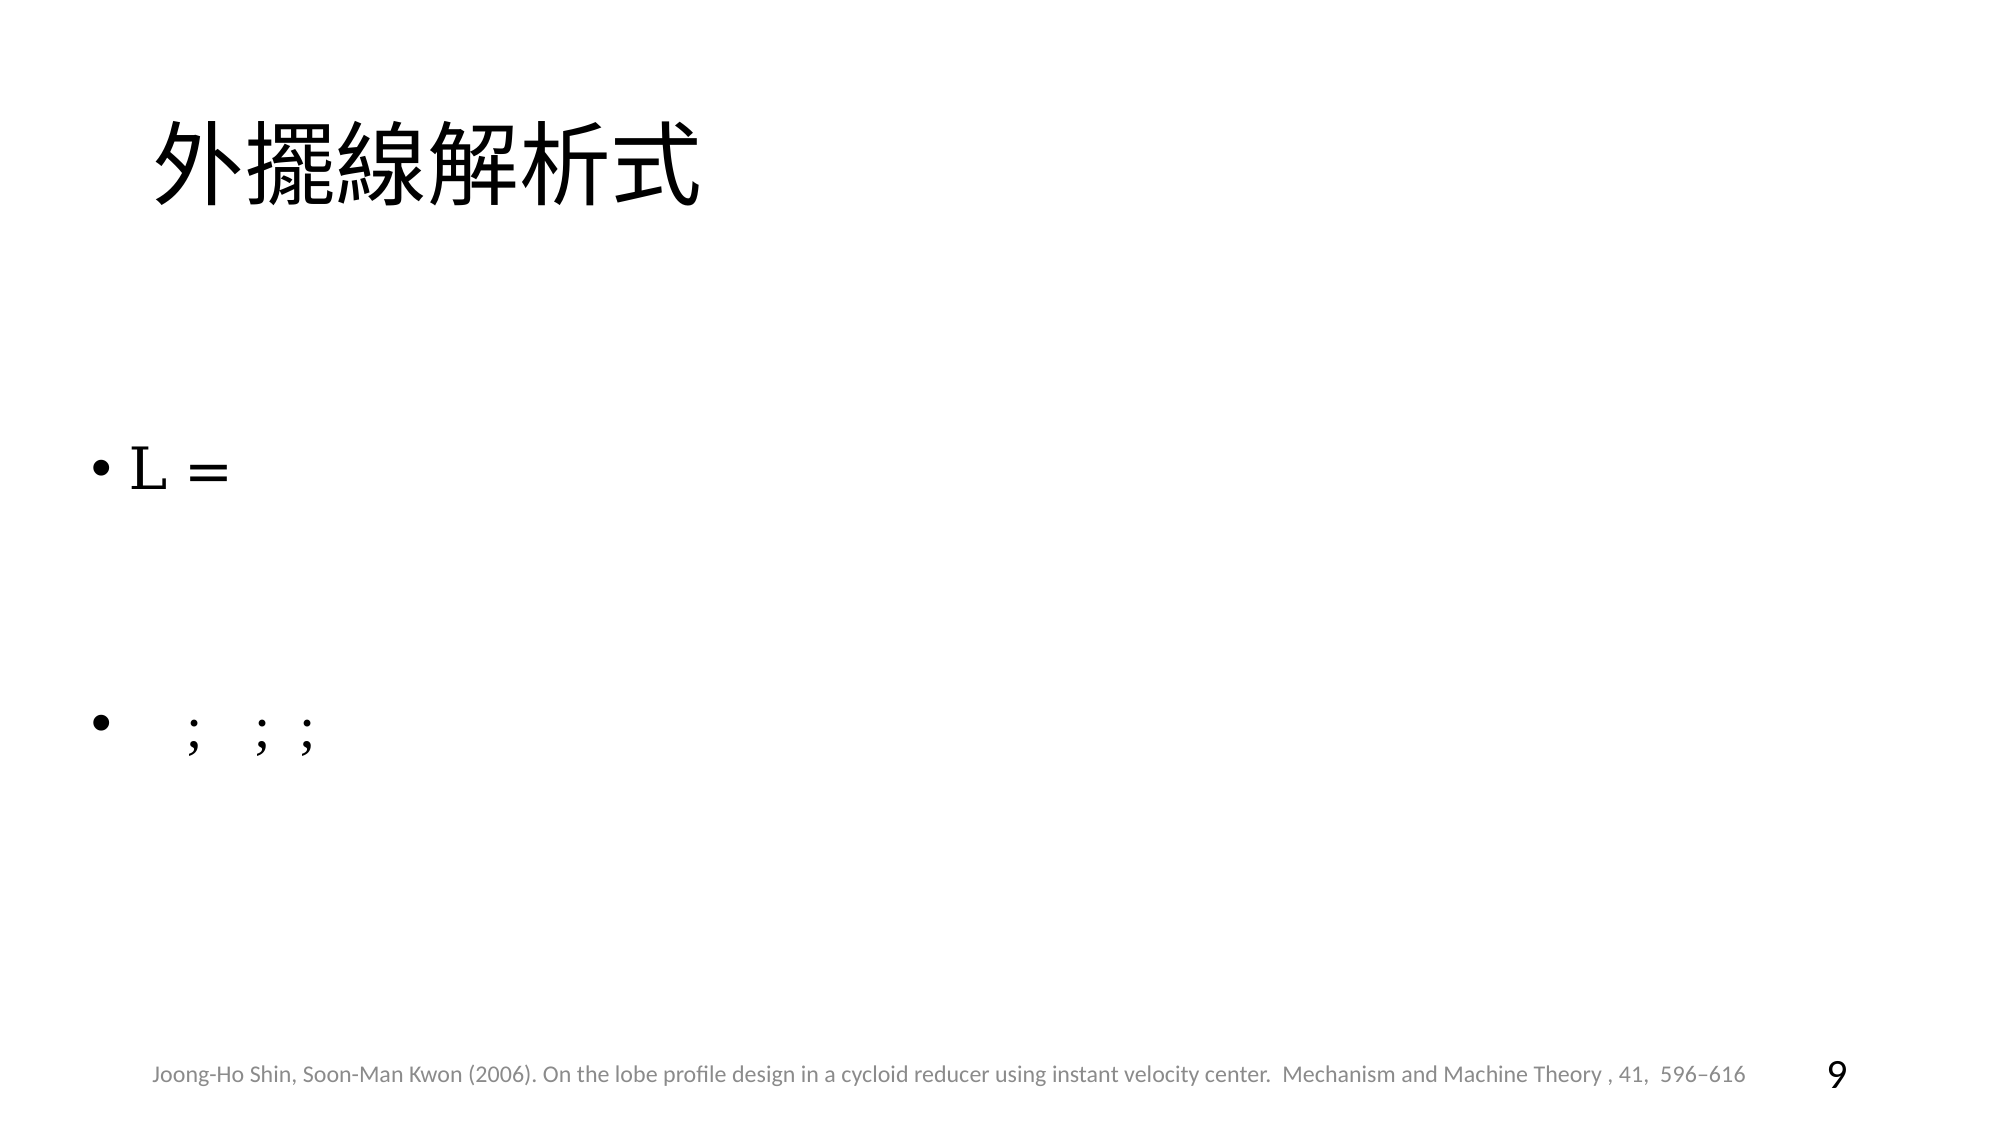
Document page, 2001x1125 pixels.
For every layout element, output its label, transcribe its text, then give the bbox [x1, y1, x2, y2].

title 外擺線解析式 [137, 59, 1863, 278]
footer Joong-Ho Shin, Soon-Man Kwon (2006). On the lobe profile design in a cycloid reducer using instant velocity center. Mechanism and Machine Theory , 41, 596–616 [137, 1042, 1895, 1103]
slide_number 9 [1412, 1041, 1863, 1102]
